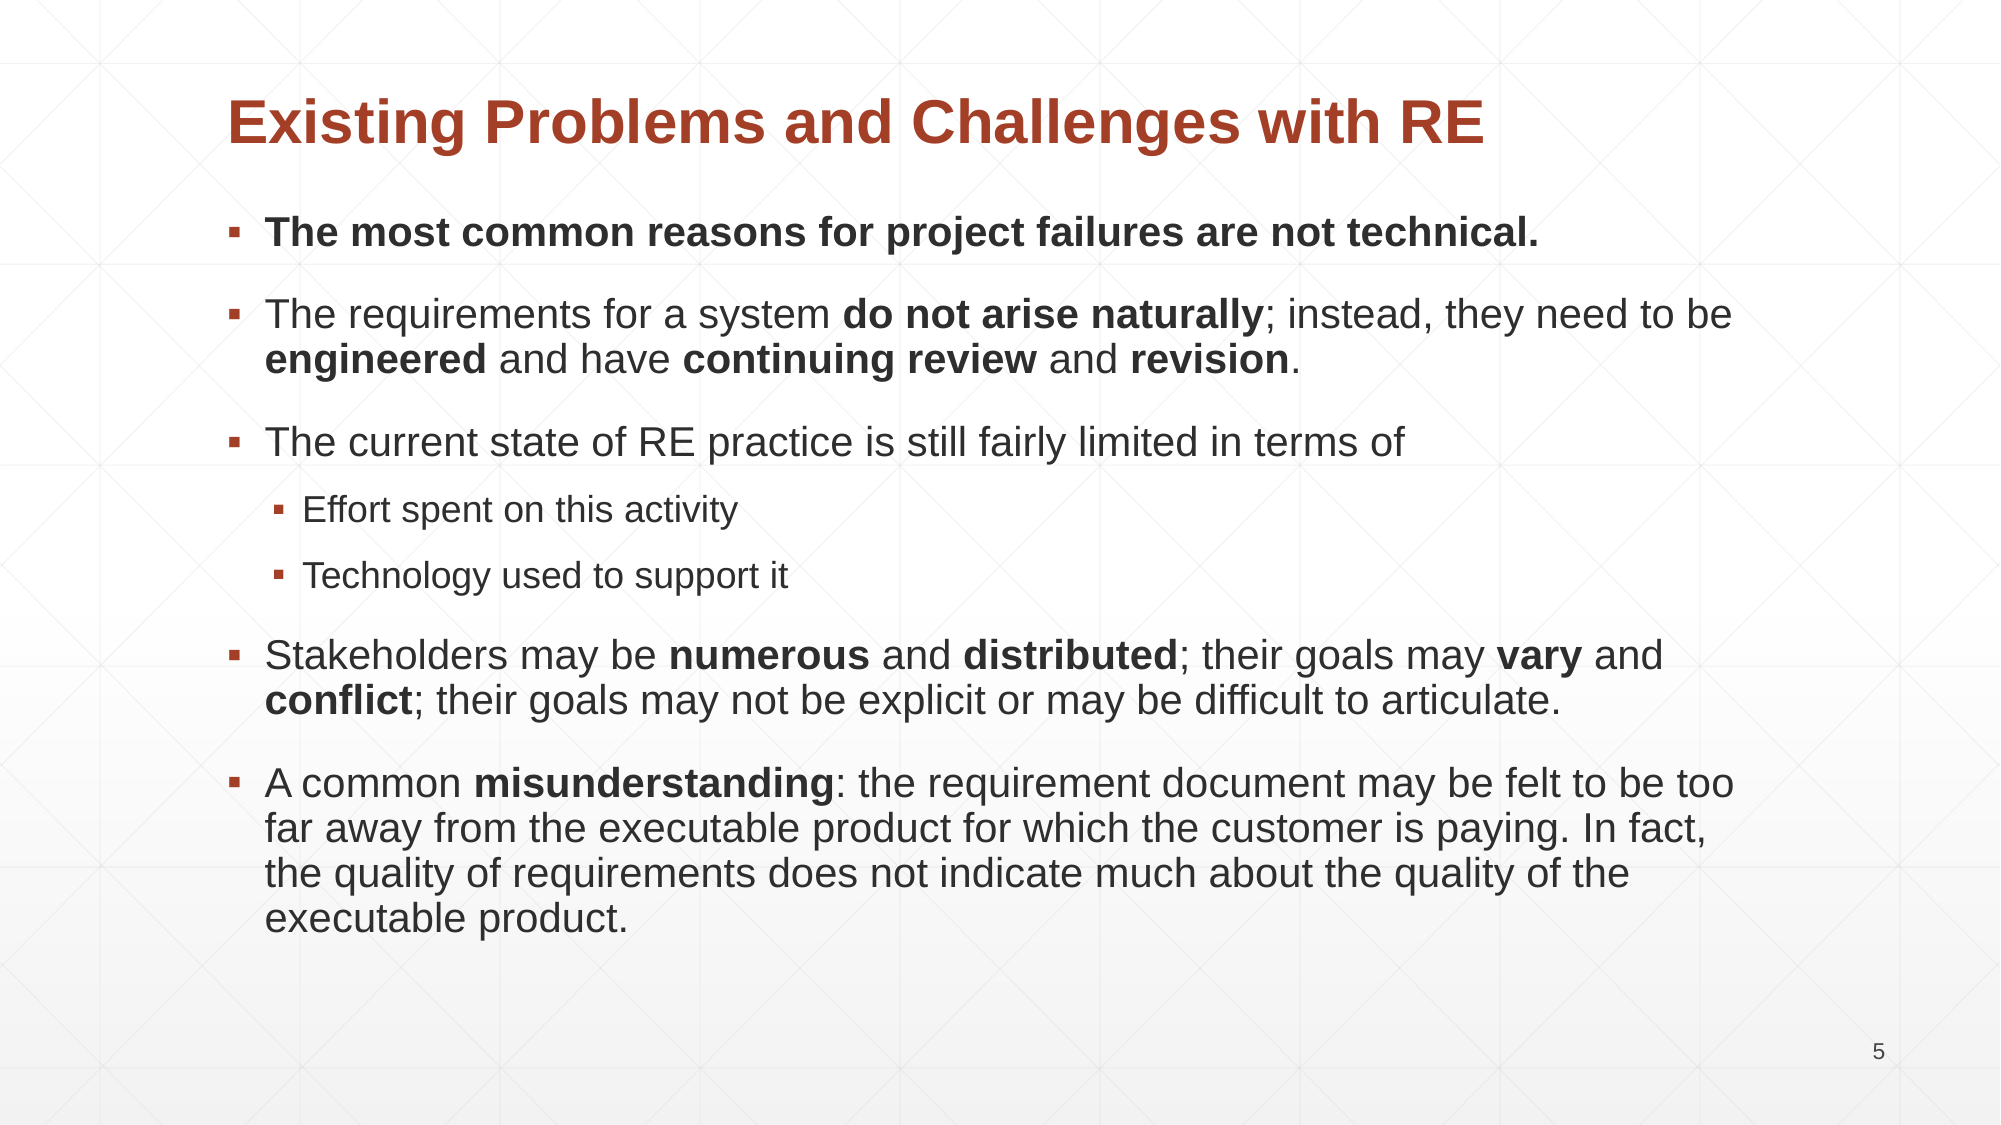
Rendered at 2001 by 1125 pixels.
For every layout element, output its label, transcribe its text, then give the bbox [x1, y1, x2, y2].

slide_number 5 [1749, 1031, 1901, 1069]
text_box The most common reasons for project failures are not technical. The requirements for a system do not arise naturally; instead, they need to be engineered and have continuing review and revision. The current state of RE practice is still fairly limited in terms of Effort spent on this activity Technology used to support it Stakeholders may be numerous and distributed; their goals may vary and conflict; their goals may not be explicit or may be difficult to articulate. A common misunderstanding: the requirement document may be felt to be too far away from the executable product for which the customer is paying. In fact, the quality of requirements does not indicate much about the quality of the executable product. [212, 203, 1788, 995]
text_box Existing Problems and Challenges with RE [212, 82, 1821, 165]
